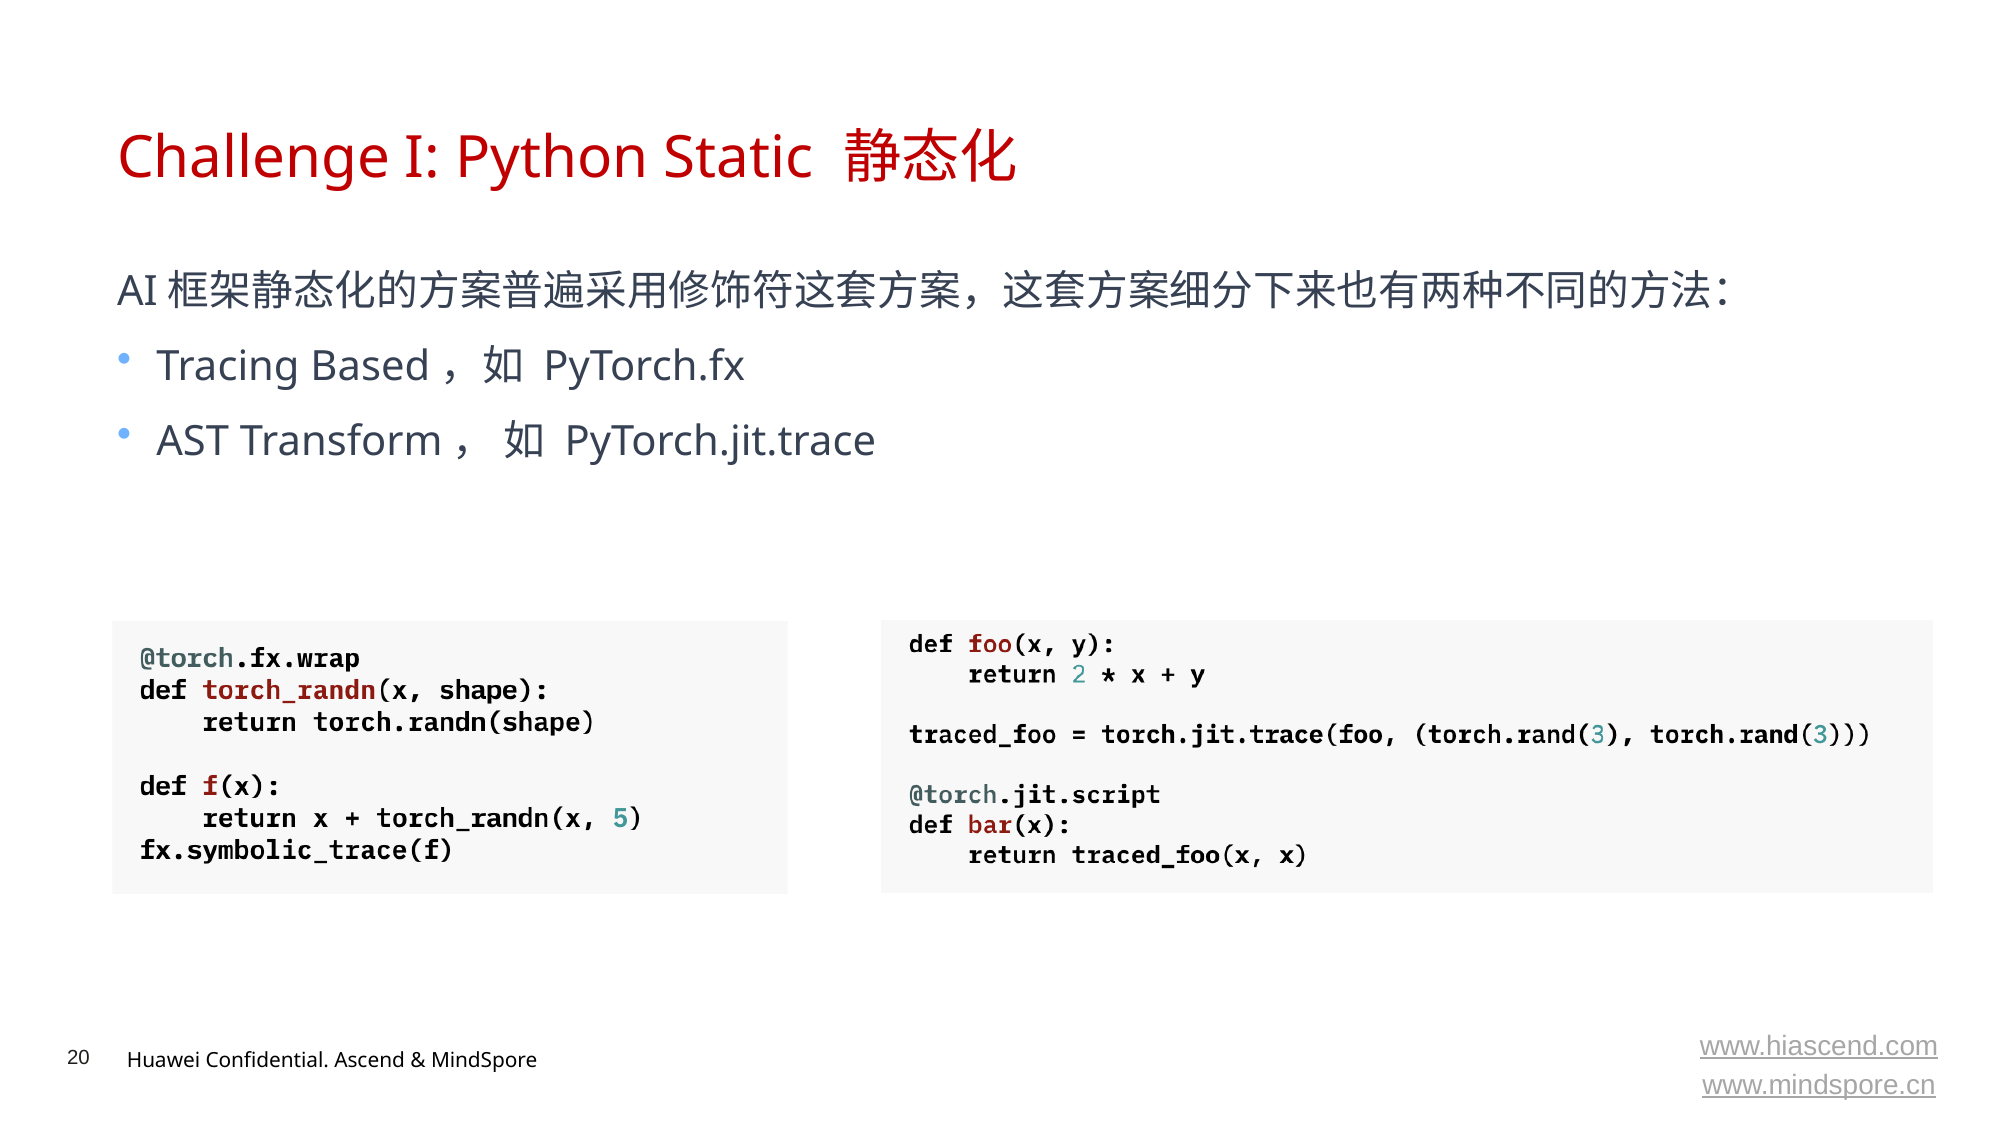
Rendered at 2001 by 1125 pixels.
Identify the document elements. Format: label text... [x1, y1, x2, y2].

list AI框架静态化的方案普遍采用修饰符这套方案，这套方案细分下来也有两种不同的方法： Tracing Based，如 PyTorch.fx AST Transform， 如 PyTorch.jit.trace [102, 231, 1901, 988]
picture [880, 620, 1933, 893]
picture [112, 621, 788, 894]
title Challenge I: Python Static 静态化 [102, 111, 1901, 209]
